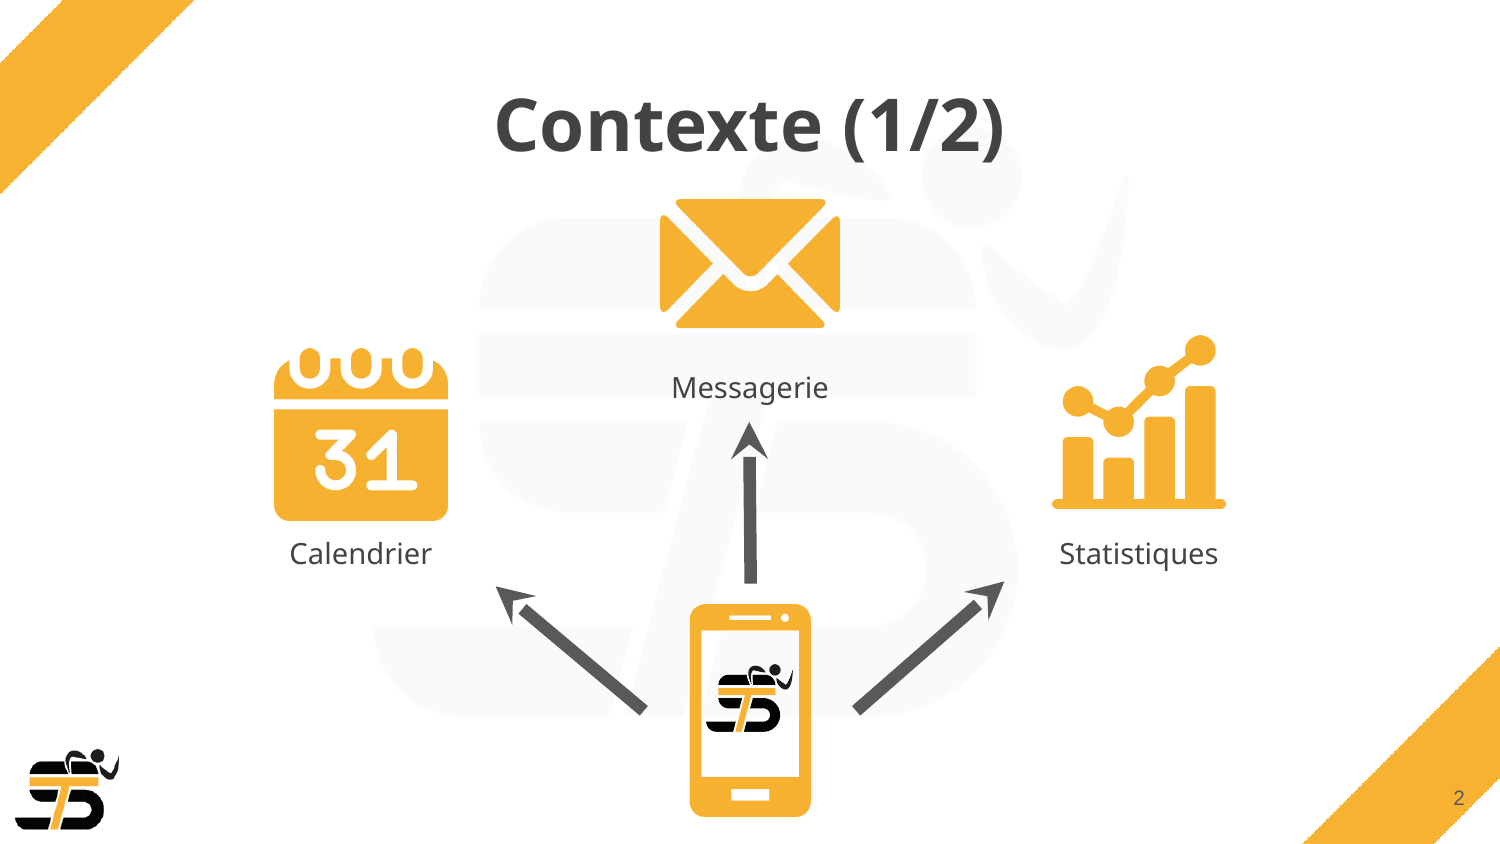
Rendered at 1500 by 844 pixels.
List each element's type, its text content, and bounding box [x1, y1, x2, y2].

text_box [855, 581, 1005, 711]
text_box Calendrier [203, 520, 518, 586]
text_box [495, 586, 644, 711]
slide_number ‹#› [1389, 764, 1480, 830]
picture [0, 0, 1500, 844]
text_box Messagerie [593, 354, 907, 420]
text_box Contexte (1/2) [196, 63, 1304, 181]
text_box Statistiques [982, 520, 1296, 586]
